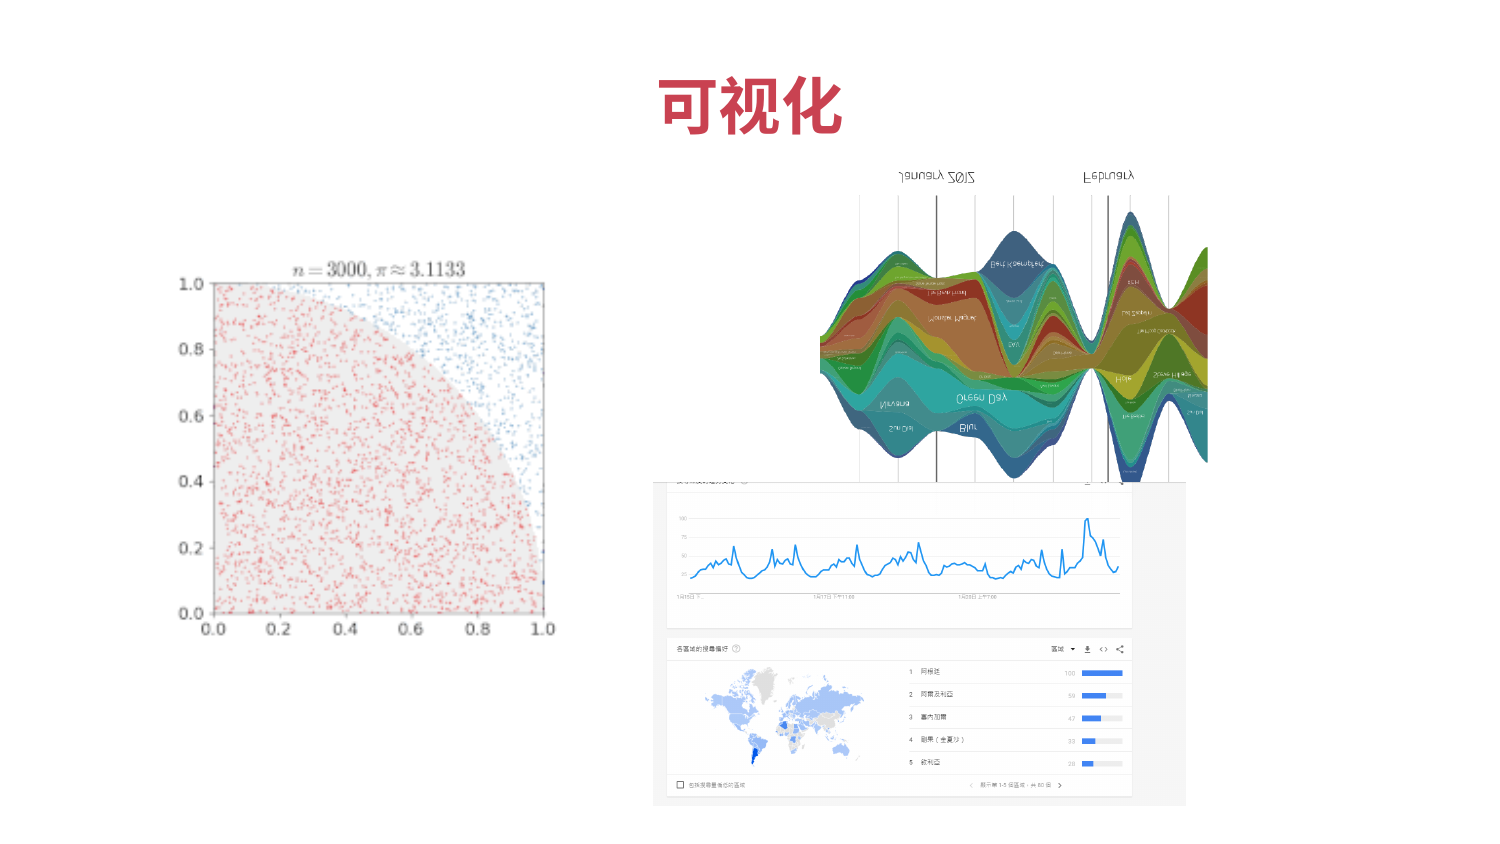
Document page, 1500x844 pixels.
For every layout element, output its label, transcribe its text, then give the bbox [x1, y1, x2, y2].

picture [653, 161, 1208, 806]
title 可视化 [74, 33, 1426, 175]
picture [159, 232, 588, 661]
